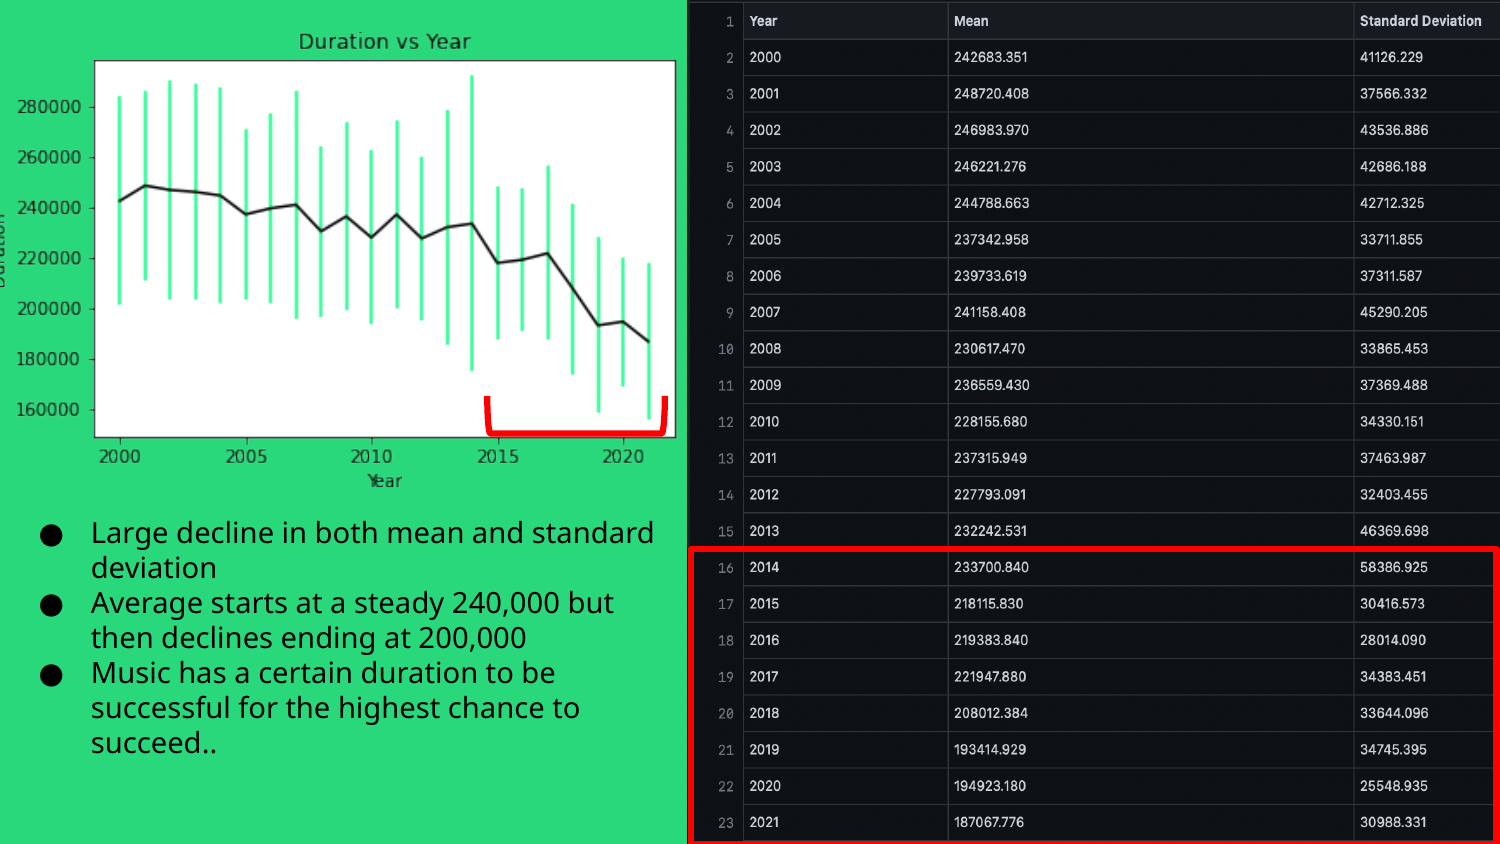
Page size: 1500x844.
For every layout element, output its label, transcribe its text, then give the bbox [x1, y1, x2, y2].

picture [0, 0, 1500, 844]
text_box Large decline in both mean and standard deviation Average starts at a steady 240,000 but then declines ending at 200,000 Music has a certain duration to be successful for the highest chance to succeed.. [0, 507, 675, 775]
